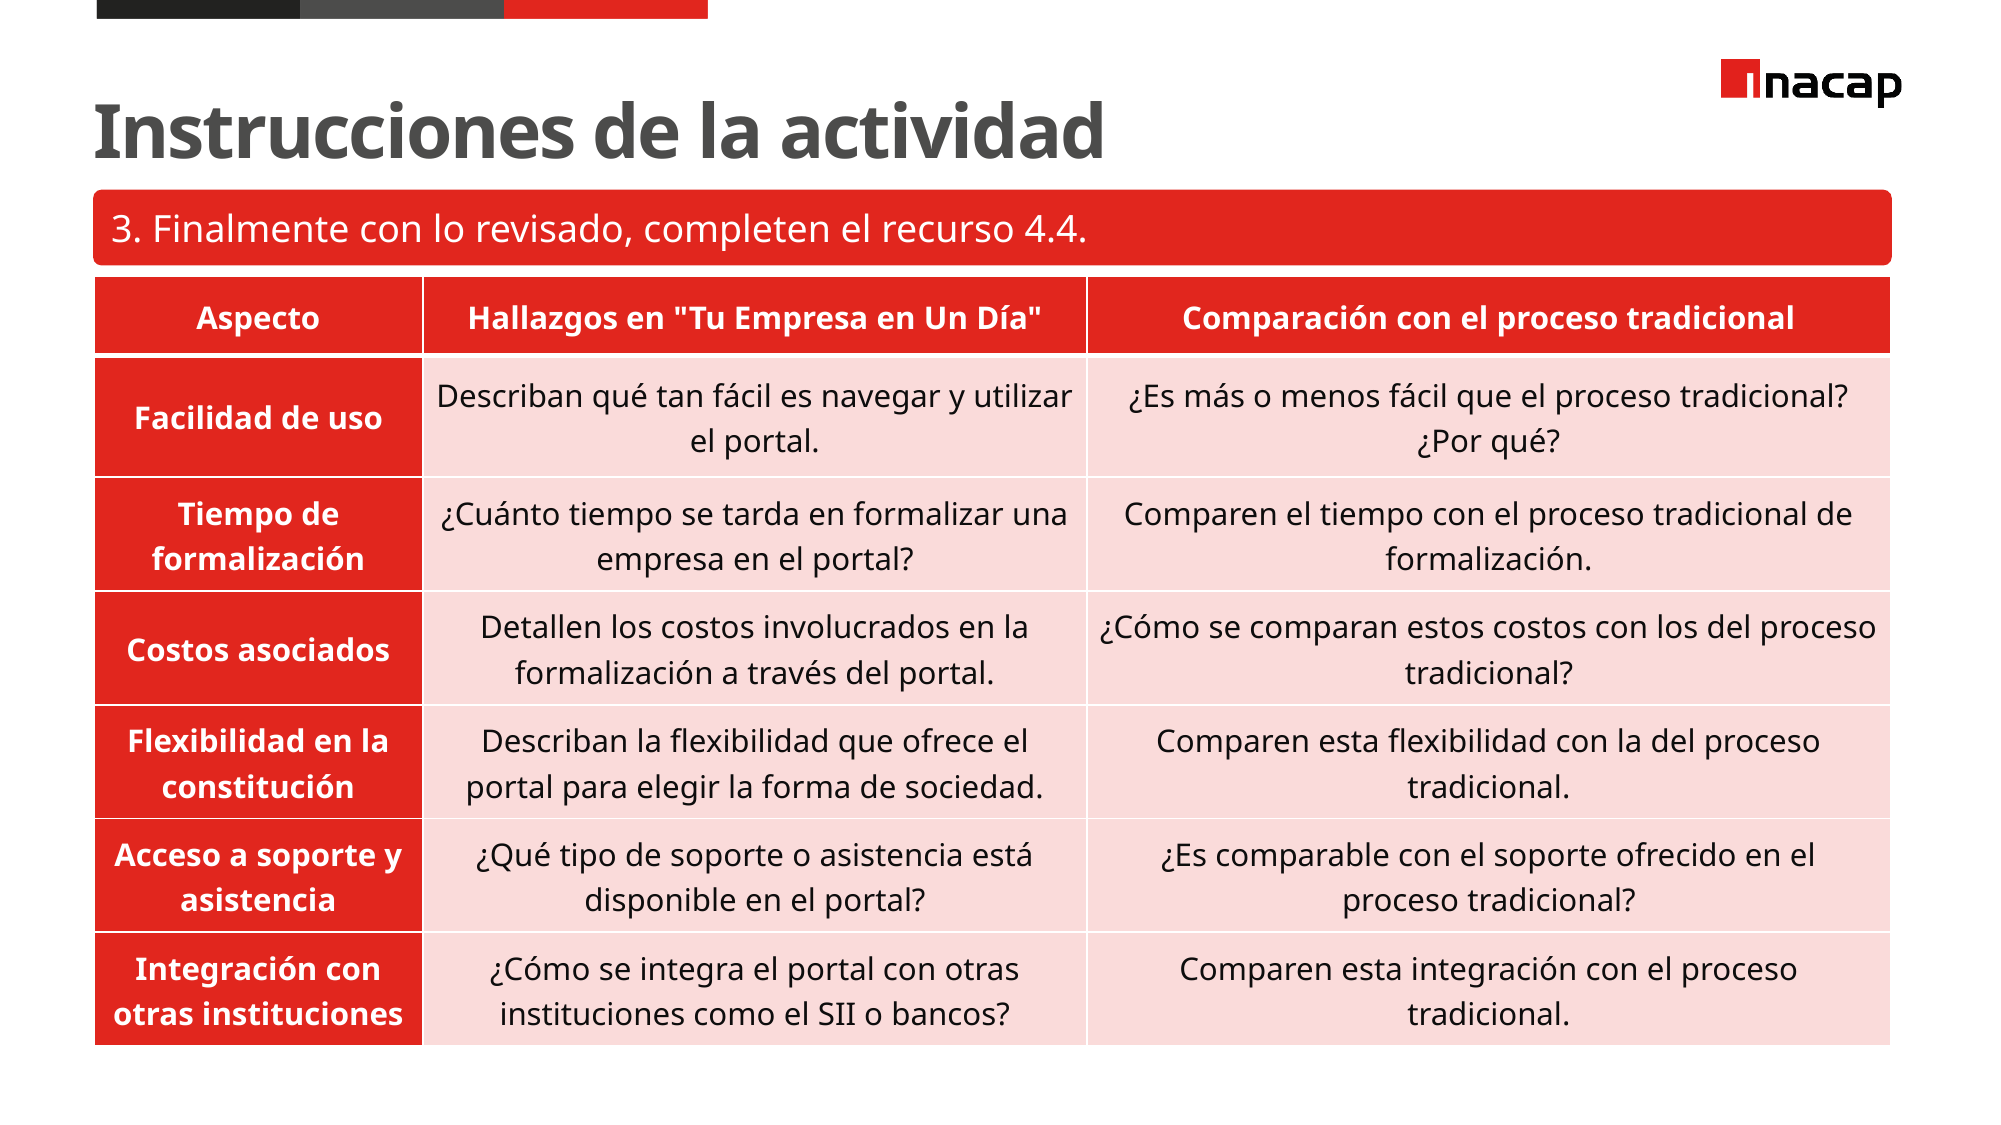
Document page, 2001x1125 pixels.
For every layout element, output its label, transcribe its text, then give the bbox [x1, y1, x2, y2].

text_box Instrucciones de la actividad [78, 78, 1797, 181]
text_box 3. Finalmente con lo revisado, completen el recurso 4.4. [93, 189, 1892, 266]
table_cell Detallen los costos involucrados en la formalización a través del portal. [424, 592, 1086, 704]
table_cell Facilidad de uso [95, 358, 422, 476]
table_cell ¿Es comparable con el soporte ofrecido en el proceso tradicional? [1088, 819, 1890, 931]
table_cell ¿Es más o menos fácil que el proceso tradicional? ¿Por qué? [1088, 358, 1890, 476]
table_cell Integración con otras instituciones [95, 933, 422, 1045]
table_cell Comparen esta integración con el proceso tradicional. [1088, 933, 1890, 1045]
table_cell ¿Cuánto tiempo se tarda en formalizar una empresa en el portal? [424, 478, 1086, 590]
table_cell Acceso a soporte y asistencia [95, 819, 422, 931]
picture [1721, 59, 1902, 108]
table_cell Costos asociados [95, 592, 422, 704]
table_header Comparación con el proceso tradicional [1088, 277, 1890, 353]
table_cell Comparen el tiempo con el proceso tradicional de formalización. [1088, 478, 1890, 590]
table_cell Comparen esta flexibilidad con la del proceso tradicional. [1088, 706, 1890, 818]
table_cell Tiempo de formalización [95, 478, 422, 590]
table_cell ¿Qué tipo de soporte o asistencia está disponible en el portal? [424, 819, 1086, 931]
table_cell ¿Cómo se integra el portal con otras instituciones como el SII o bancos? [424, 933, 1086, 1045]
table_cell ¿Cómo se comparan estos costos con los del proceso tradicional? [1088, 592, 1890, 704]
table_header Hallazgos en "Tu Empresa en Un Día" [424, 277, 1086, 353]
table_cell Describan qué tan fácil es navegar y utilizar el portal. [424, 358, 1086, 476]
table_cell Describan la flexibilidad que ofrece el portal para elegir la forma de sociedad. [424, 706, 1086, 818]
table_header Aspecto [95, 277, 422, 353]
table_cell Flexibilidad en la constitución [95, 706, 422, 818]
